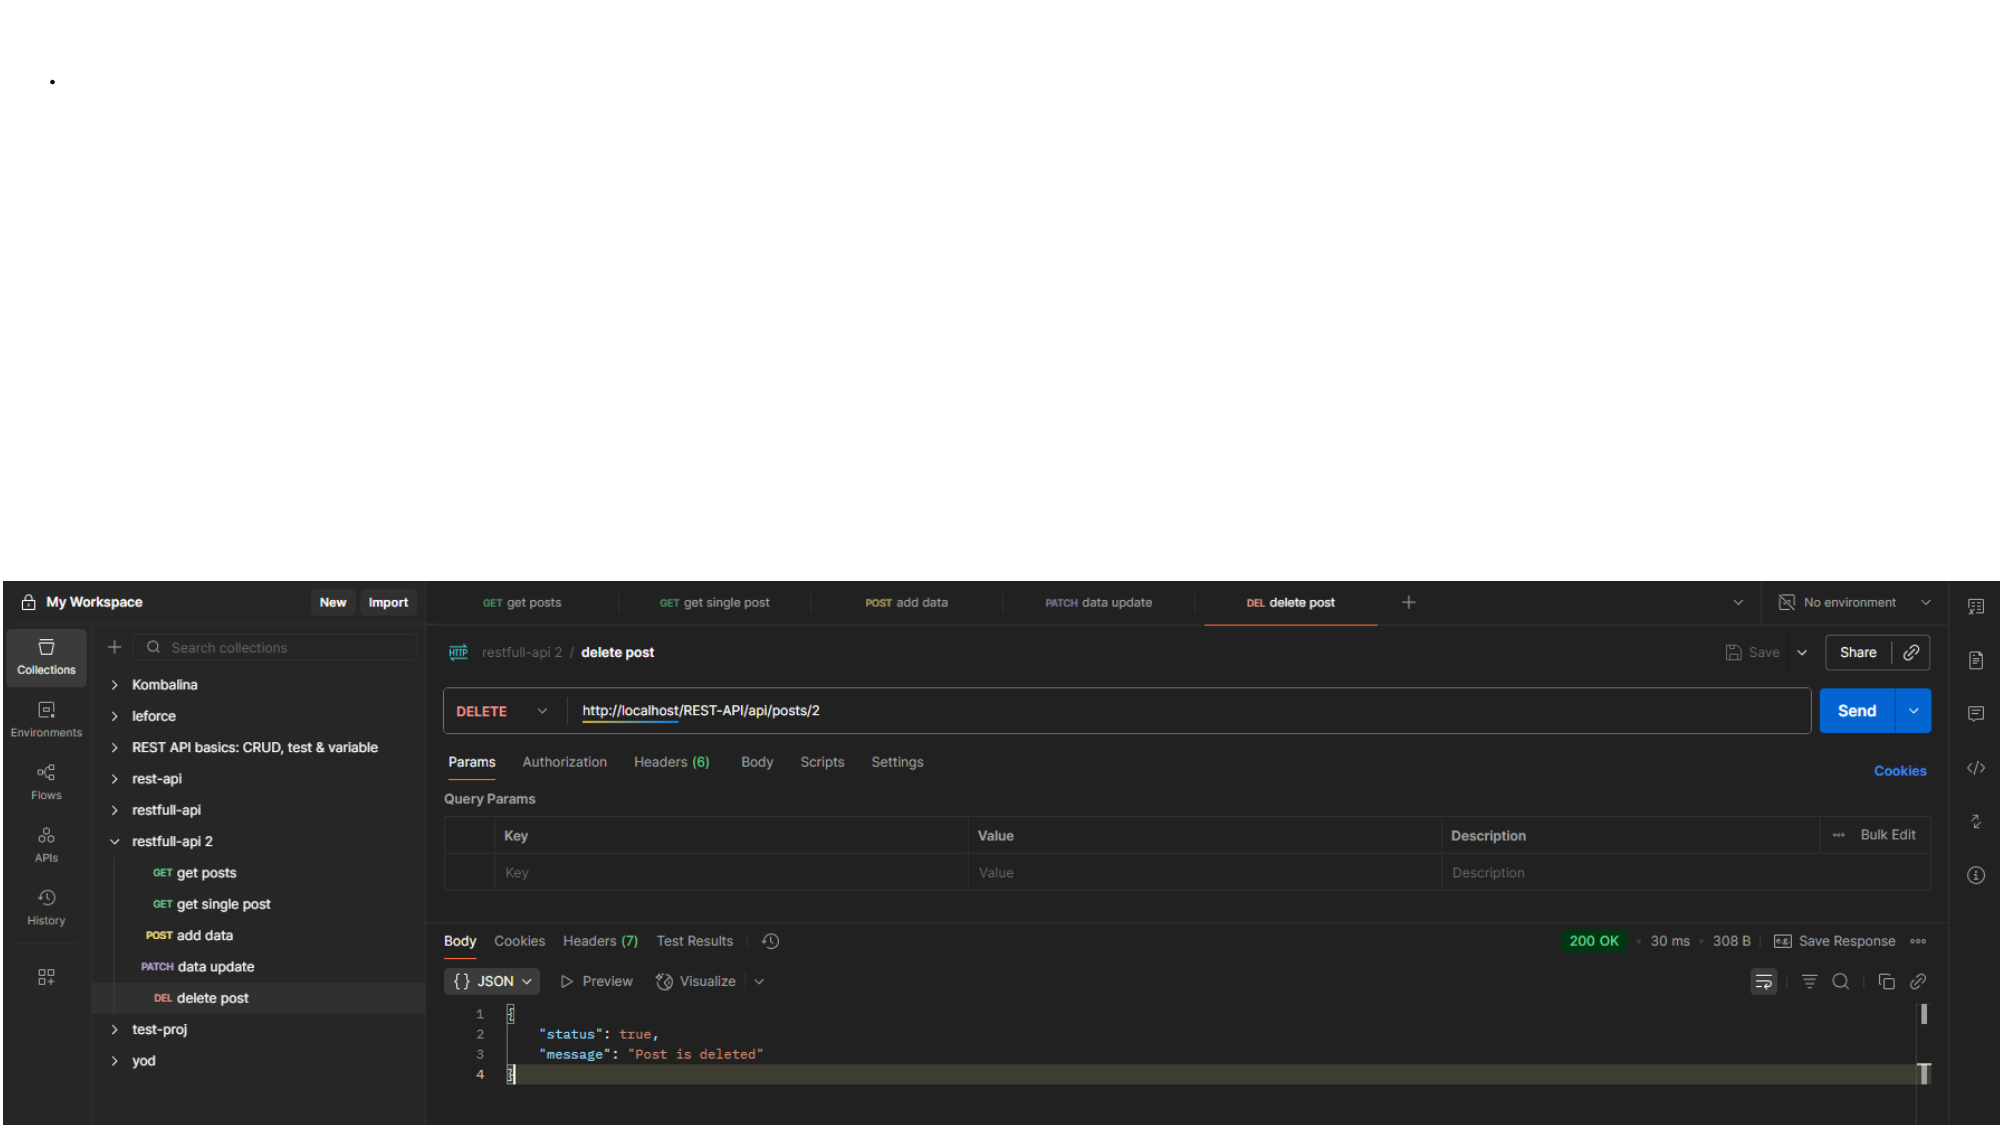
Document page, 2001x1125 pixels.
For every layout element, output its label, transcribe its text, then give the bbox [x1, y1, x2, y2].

text_box . [33, 40, 1973, 100]
picture [2, 581, 2000, 1125]
